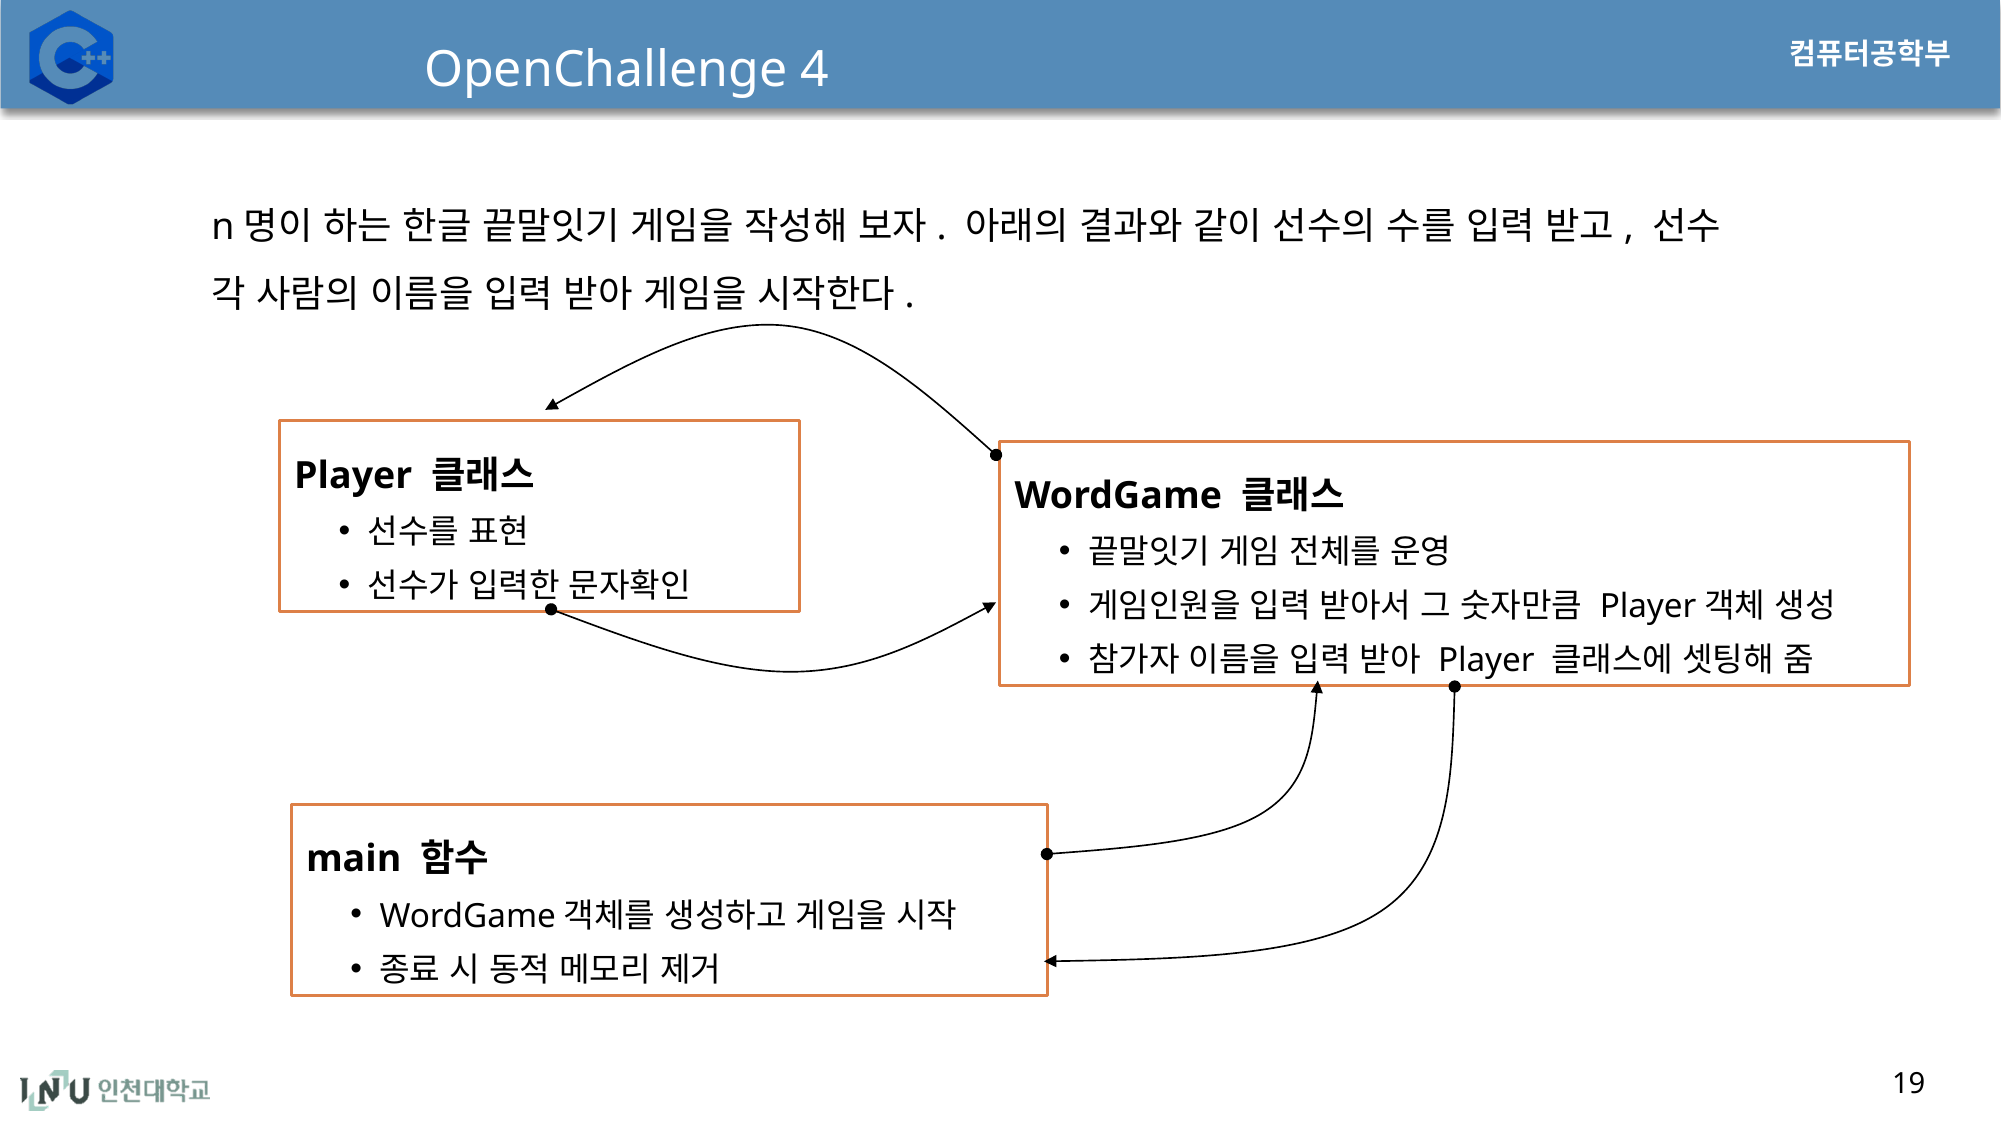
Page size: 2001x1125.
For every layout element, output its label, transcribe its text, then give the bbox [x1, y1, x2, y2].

text_box Player 클래스 선수를 표현 선수가 입력한 문자확인 [278, 419, 801, 613]
text_box [1040, 680, 1323, 861]
text_box main 함수 WordGame객체를 생성하고 게임을 시작 종료 시 동적 메모리 제거 [290, 803, 1049, 997]
text_box n명이 하는 한글 끝말잇기 게임을 작성해 보자. 아래의 결과와 같이 선수의 수를 입력 받고, 선수 각 사람의 이름을 입력 받아 게임을 시작한다. [196, 172, 1745, 323]
text_box WordGame 클래스 끝말잇기 게임 전체를 운영 게임인원을 입력 받아서 그 숫자만큼 Player객체 생성 참가자 이름을 입력 받아 Player 클래스에 셋팅해 줌 [998, 440, 1911, 687]
text_box [545, 602, 997, 673]
text_box [1043, 680, 1461, 968]
text_box [545, 323, 1003, 461]
picture [19, 0, 125, 116]
title OpenChallenge 4 [409, 19, 882, 114]
